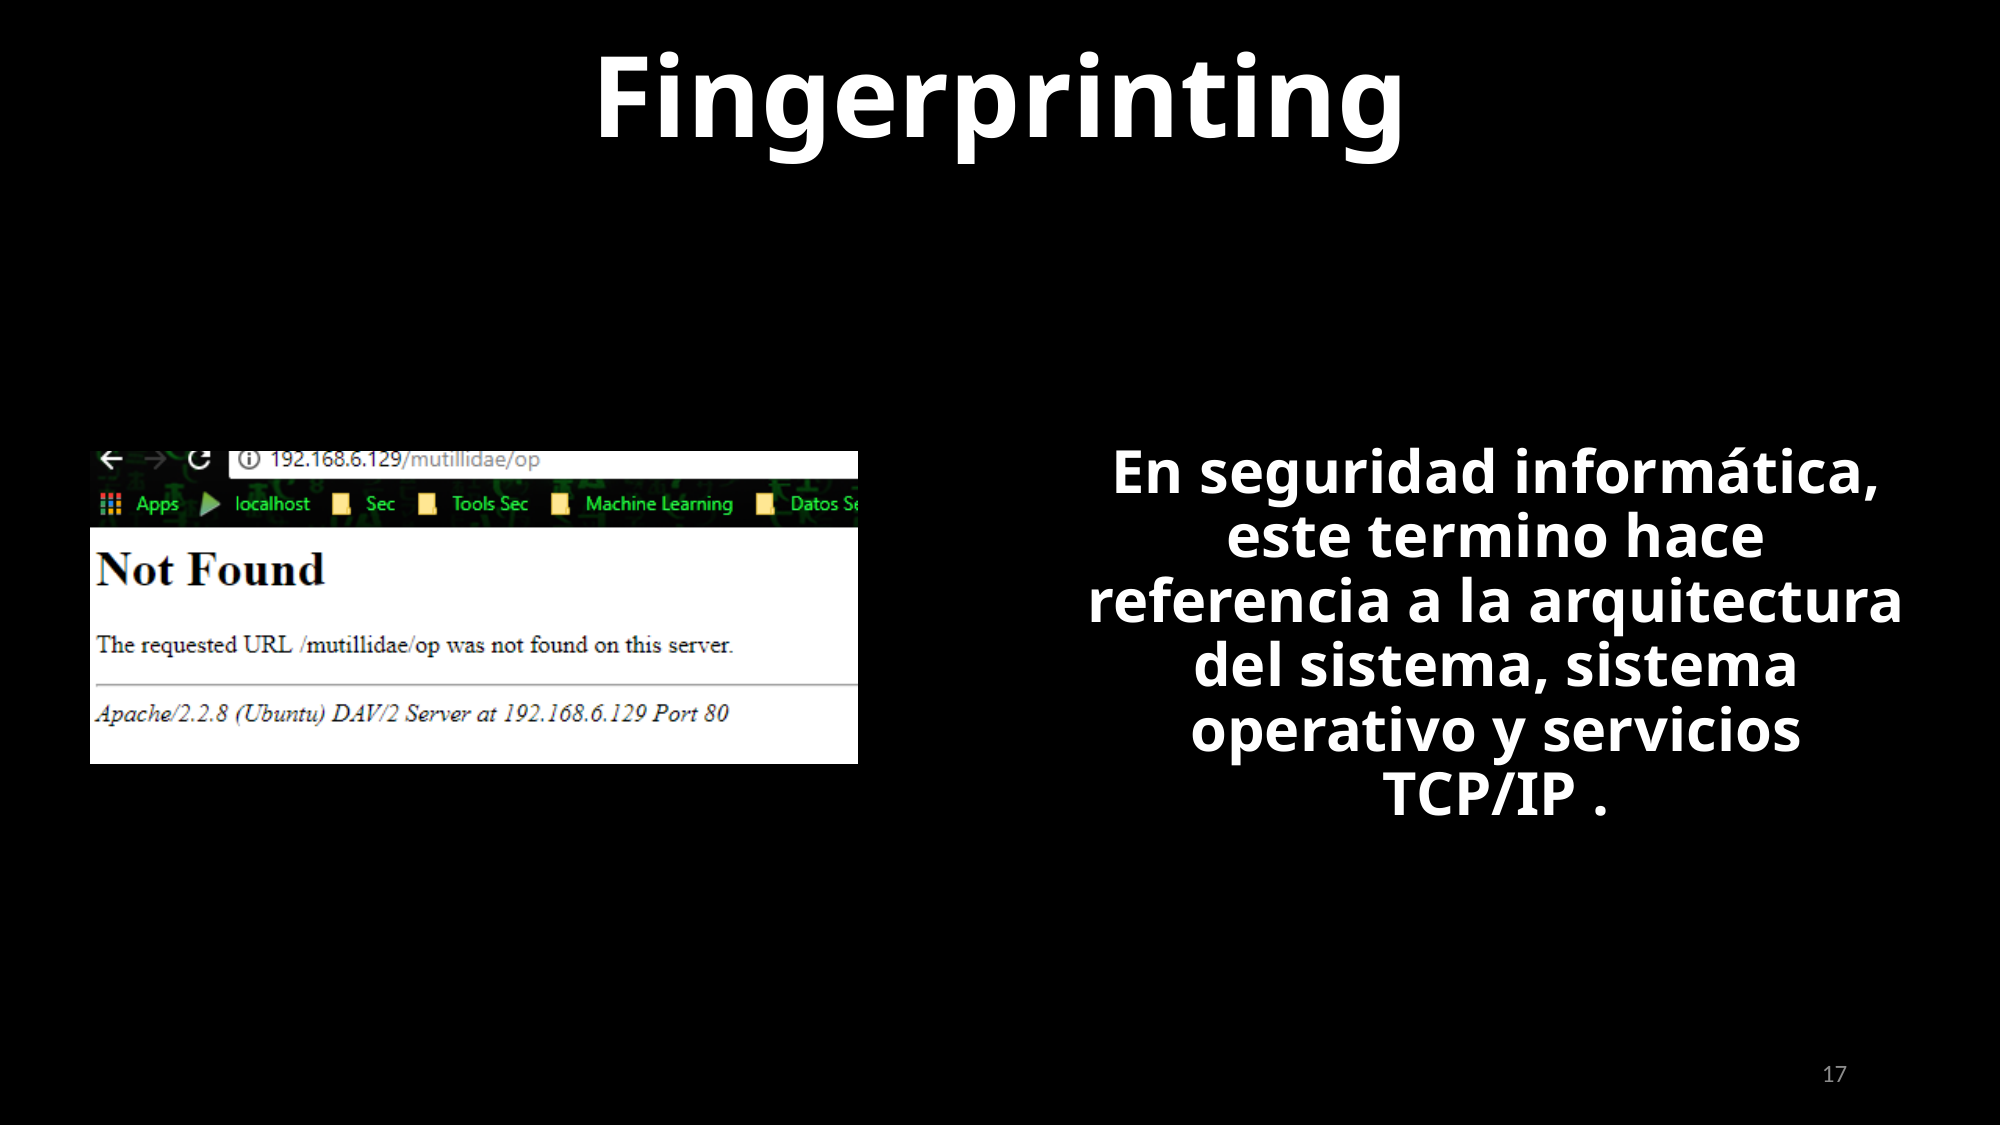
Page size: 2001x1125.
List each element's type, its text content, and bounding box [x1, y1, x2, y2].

picture [90, 451, 858, 765]
list En seguridad informática, este termino hace referencia a la arquitectura del sistema, sistema operativo y servicios TCP/IP . [1056, 349, 1937, 837]
text_box Fingerprinting [0, 17, 2000, 167]
slide_number 17 [1412, 1042, 1863, 1103]
